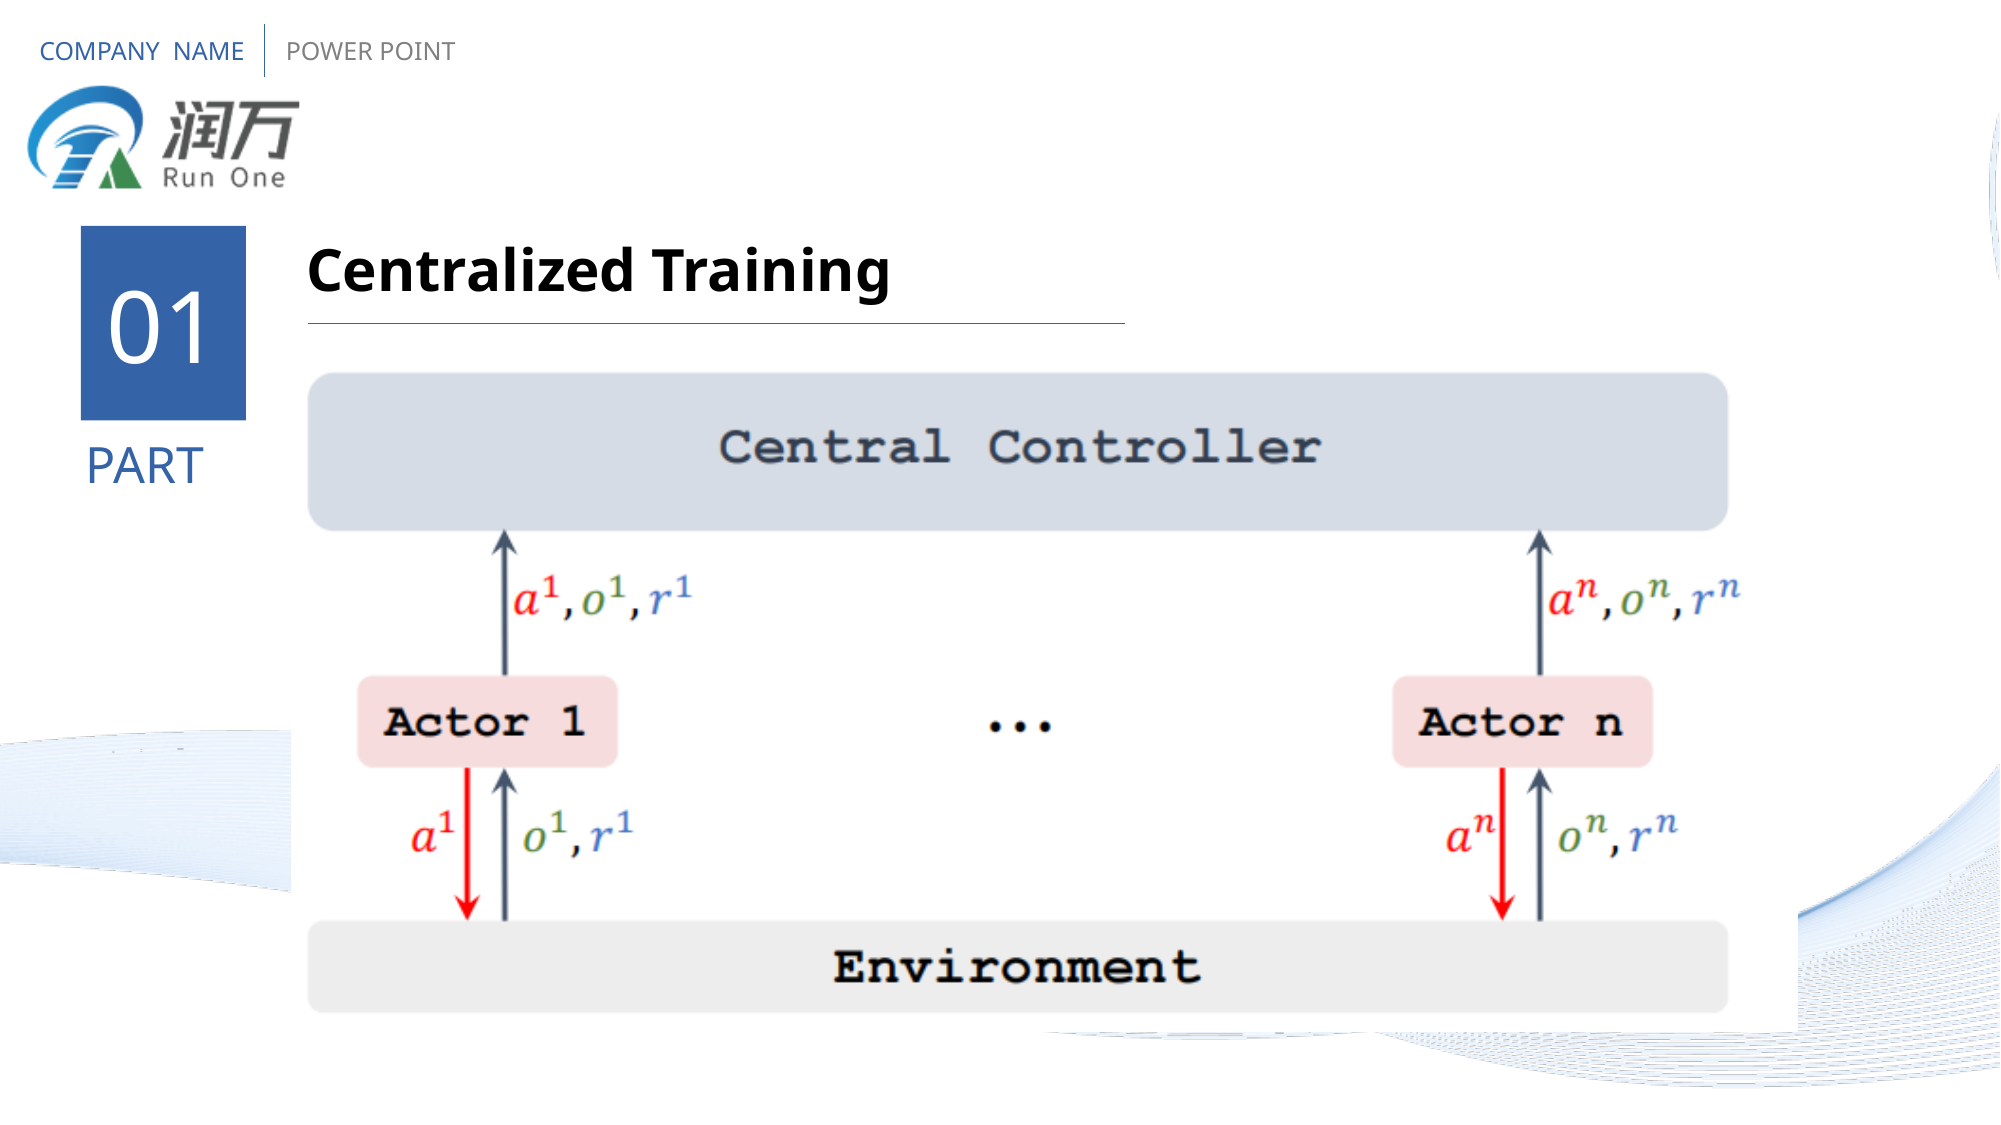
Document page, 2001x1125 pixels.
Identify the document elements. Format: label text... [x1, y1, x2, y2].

text_box Centralized Training [291, 226, 1943, 311]
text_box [19, 24, 474, 77]
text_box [70, 240, 256, 503]
picture [0, 0, 2000, 1125]
